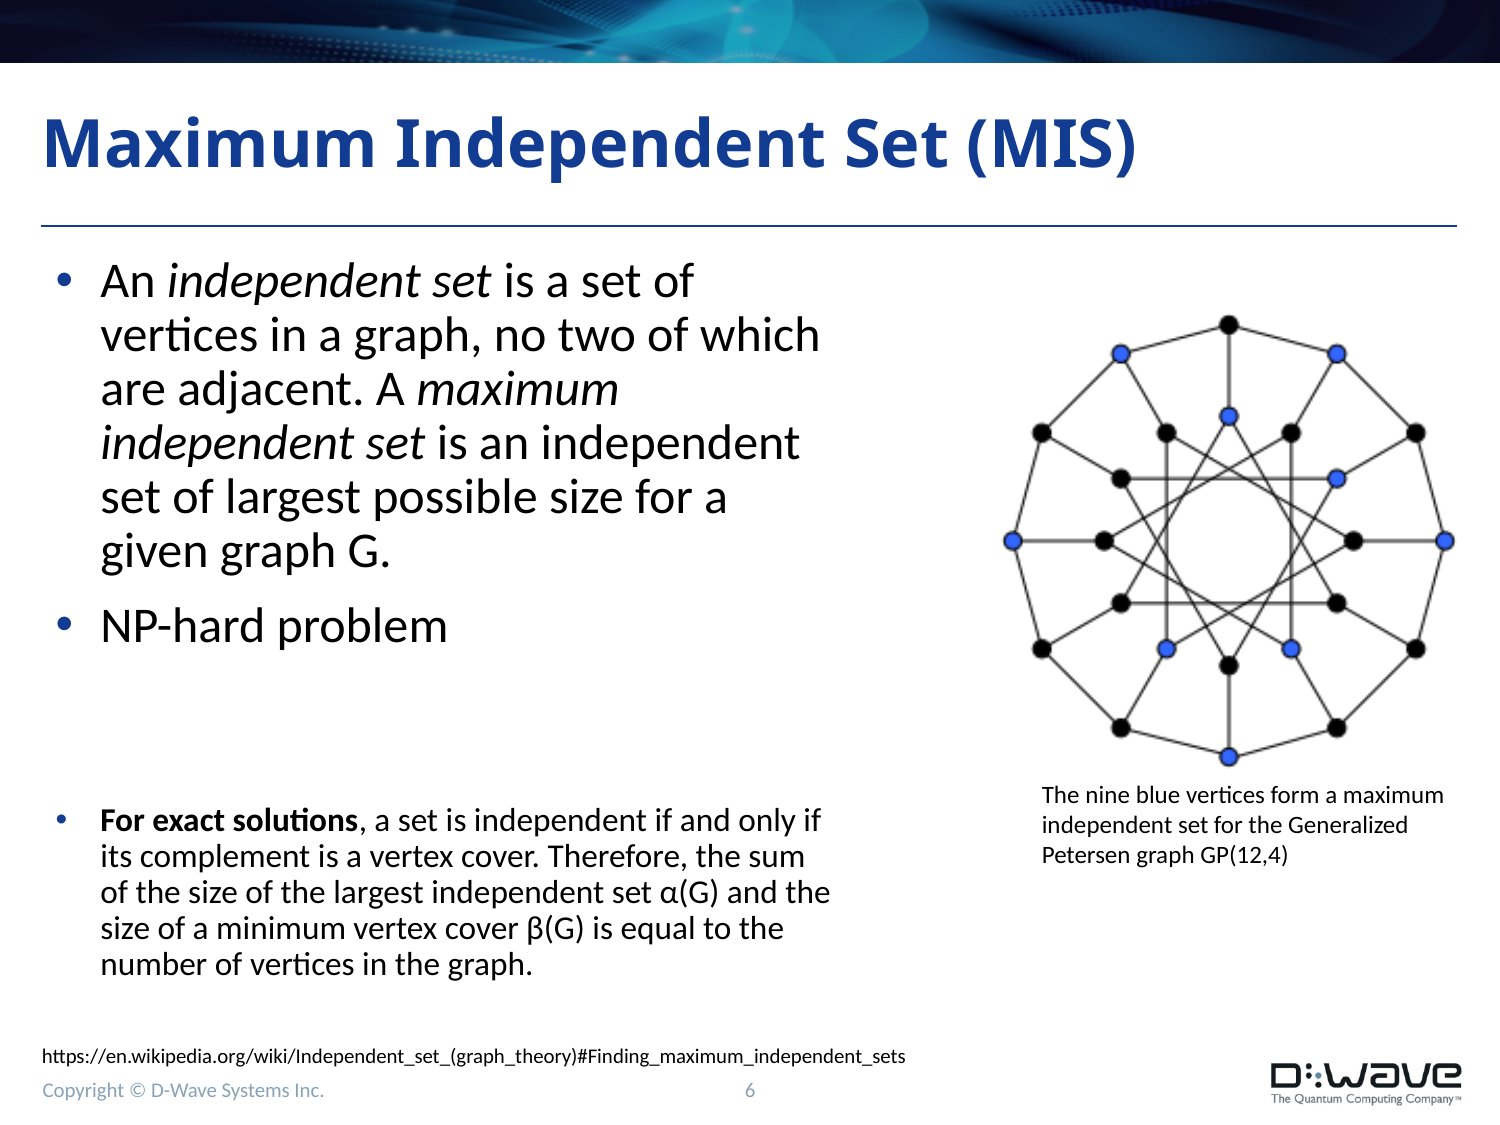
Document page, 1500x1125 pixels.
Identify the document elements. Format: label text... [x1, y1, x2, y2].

list An independent set is a set of vertices in a graph, no two of which are adjacent. A maximum independent set is an independent set of largest possible size for a given graph G. NP-hard problem For exact solutions, a set is independent if and only if its complement is a vertex cover. Therefore, the sum of the size of the largest independent set α(G) and the size of a minimum vertex cover β(G) is equal to the number of vertices in the graph. [40, 247, 851, 1034]
picture [0, 0, 1500, 63]
title Maximum Independent Set (MIS) [41, 68, 1459, 215]
picture [1263, 1055, 1468, 1110]
text_box The nine blue vertices form a maximum independent set for the Generalized Petersen graph GP(12,4) [1027, 777, 1461, 876]
text_box https://en.wikipedia.org/wiki/Independent_set_(graph_theory)#Finding_maximum_independent_sets [27, 1034, 922, 1075]
picture [999, 312, 1459, 771]
